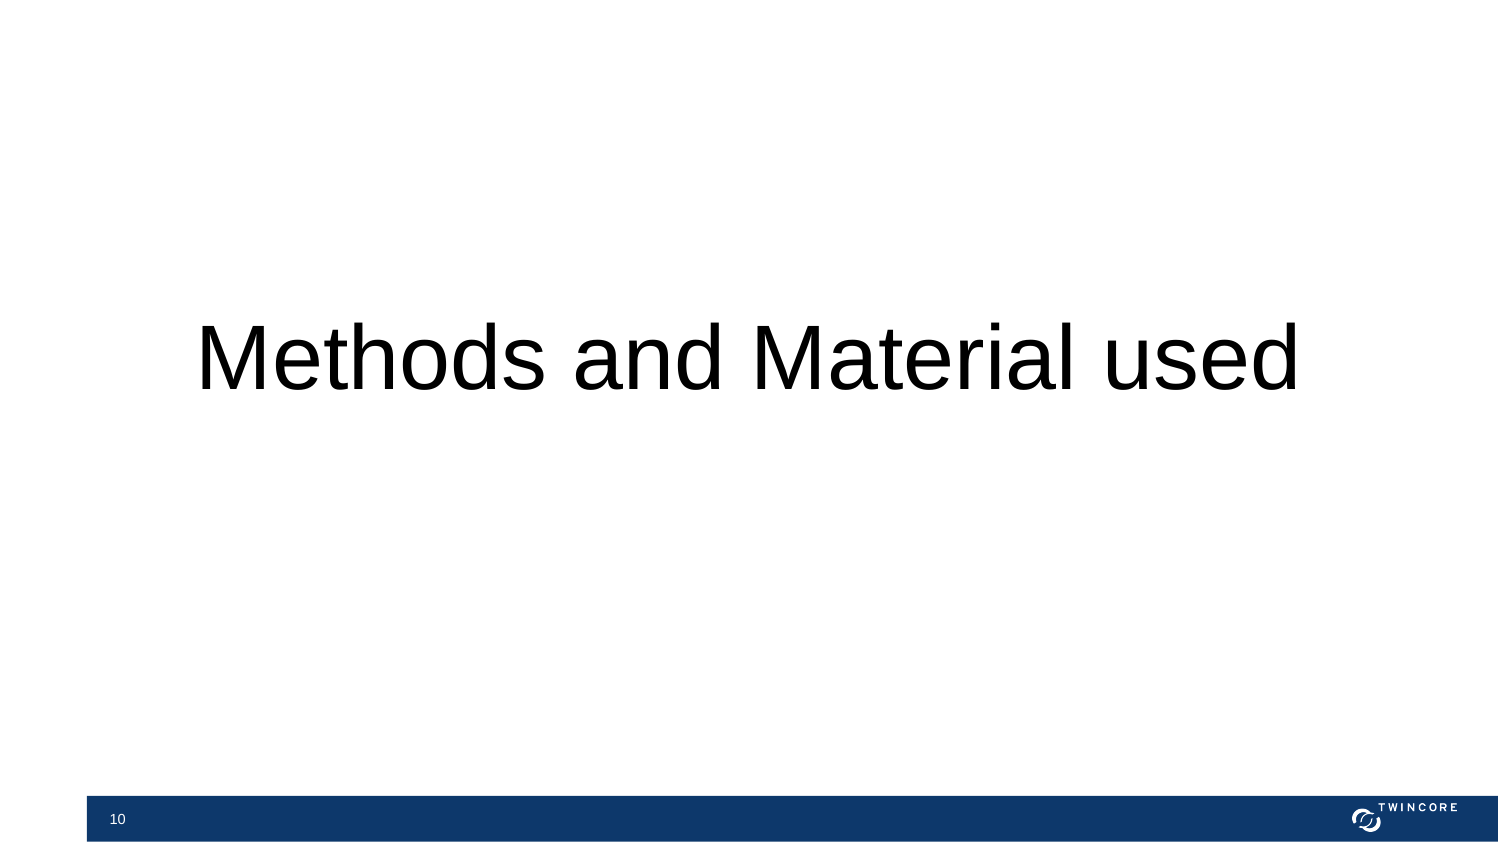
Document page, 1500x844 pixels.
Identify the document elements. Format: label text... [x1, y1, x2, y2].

text_box Methods and Material used [129, 302, 1369, 404]
picture [1352, 803, 1457, 832]
